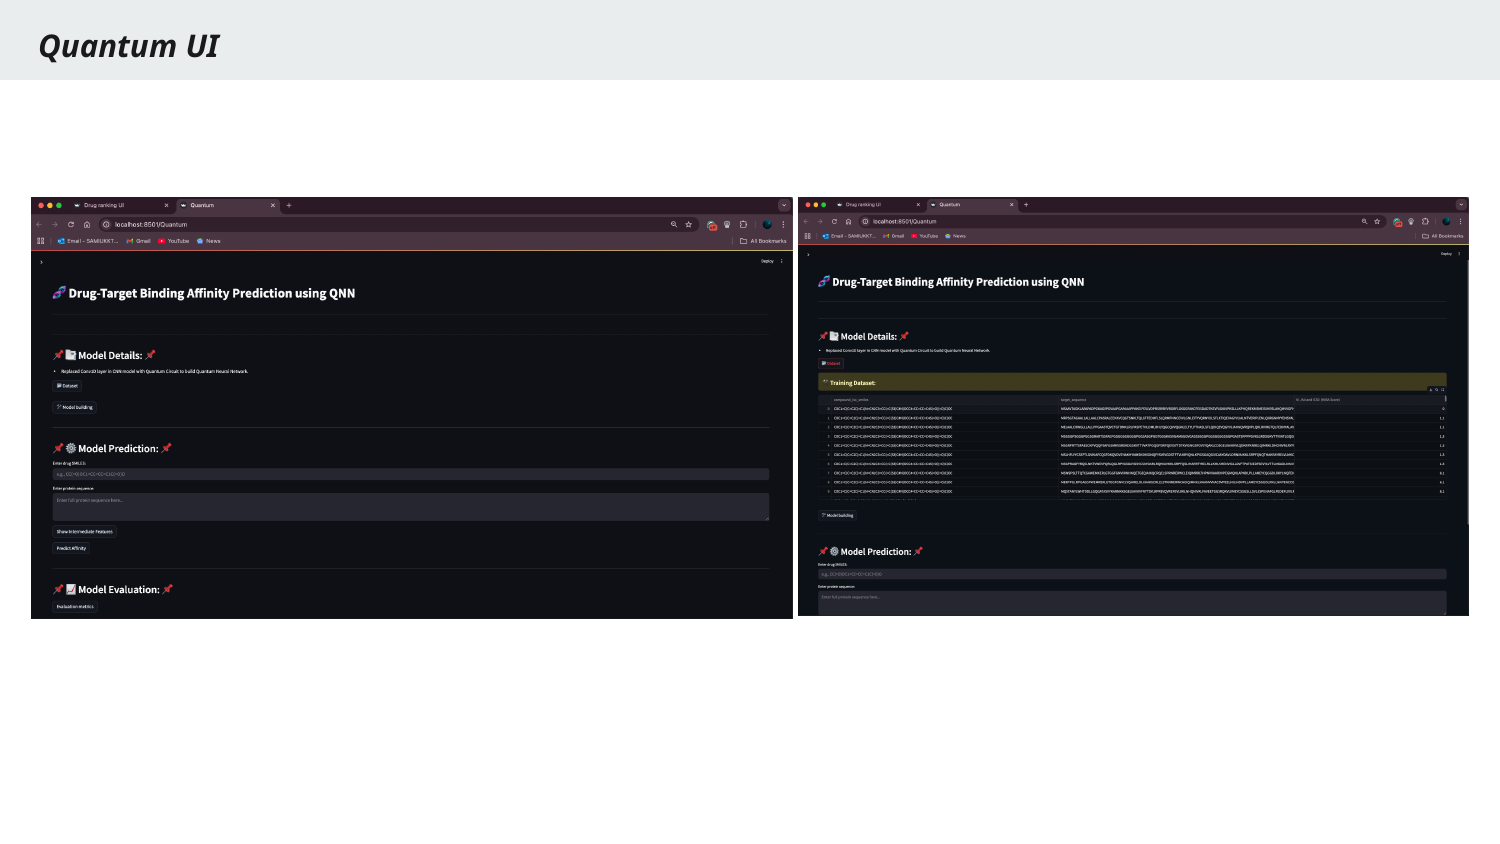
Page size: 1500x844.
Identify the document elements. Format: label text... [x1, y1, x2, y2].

picture [798, 196, 1470, 616]
text_box Quantum UI [23, 11, 694, 70]
picture [31, 196, 793, 619]
